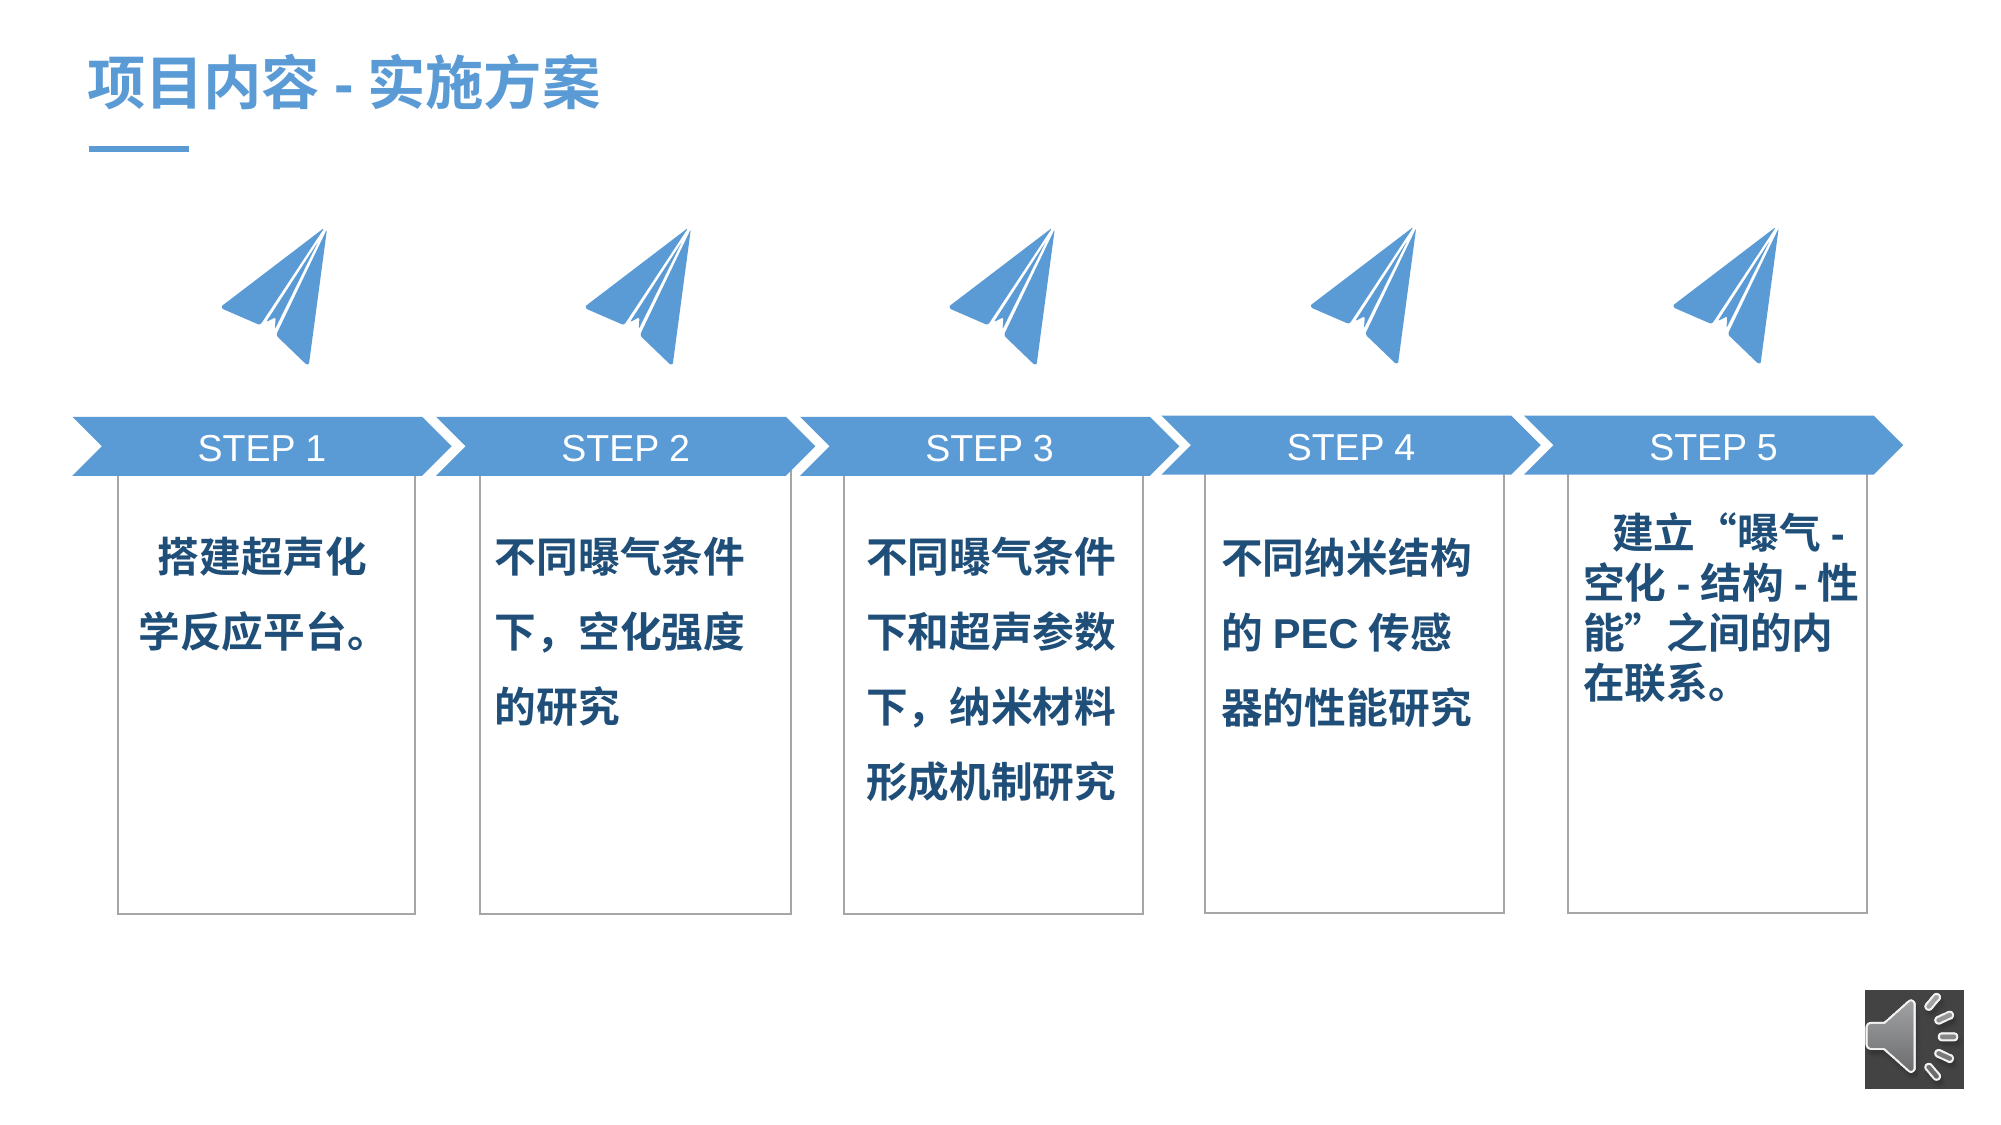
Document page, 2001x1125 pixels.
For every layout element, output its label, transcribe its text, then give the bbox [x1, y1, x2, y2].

text_box STEP 2 [433, 415, 817, 477]
text_box [1311, 227, 1413, 328]
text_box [1205, 445, 1505, 914]
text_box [117, 446, 415, 915]
text_box [585, 228, 688, 329]
text_box [949, 228, 1052, 329]
text_box [1673, 227, 1776, 328]
text_box [1728, 229, 1779, 364]
picture [1864, 989, 1965, 1090]
text_box [640, 230, 691, 365]
text_box STEP 4 [1159, 414, 1543, 476]
text_box STEP 1 [69, 415, 453, 477]
text_box STEP 3 [797, 415, 1181, 477]
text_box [72, 39, 1106, 149]
text_box STEP 5 [1521, 414, 1905, 476]
text_box [221, 228, 327, 365]
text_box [480, 446, 792, 915]
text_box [843, 446, 1144, 915]
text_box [1567, 445, 1883, 914]
text_box [1004, 230, 1055, 365]
text_box [1366, 229, 1416, 364]
